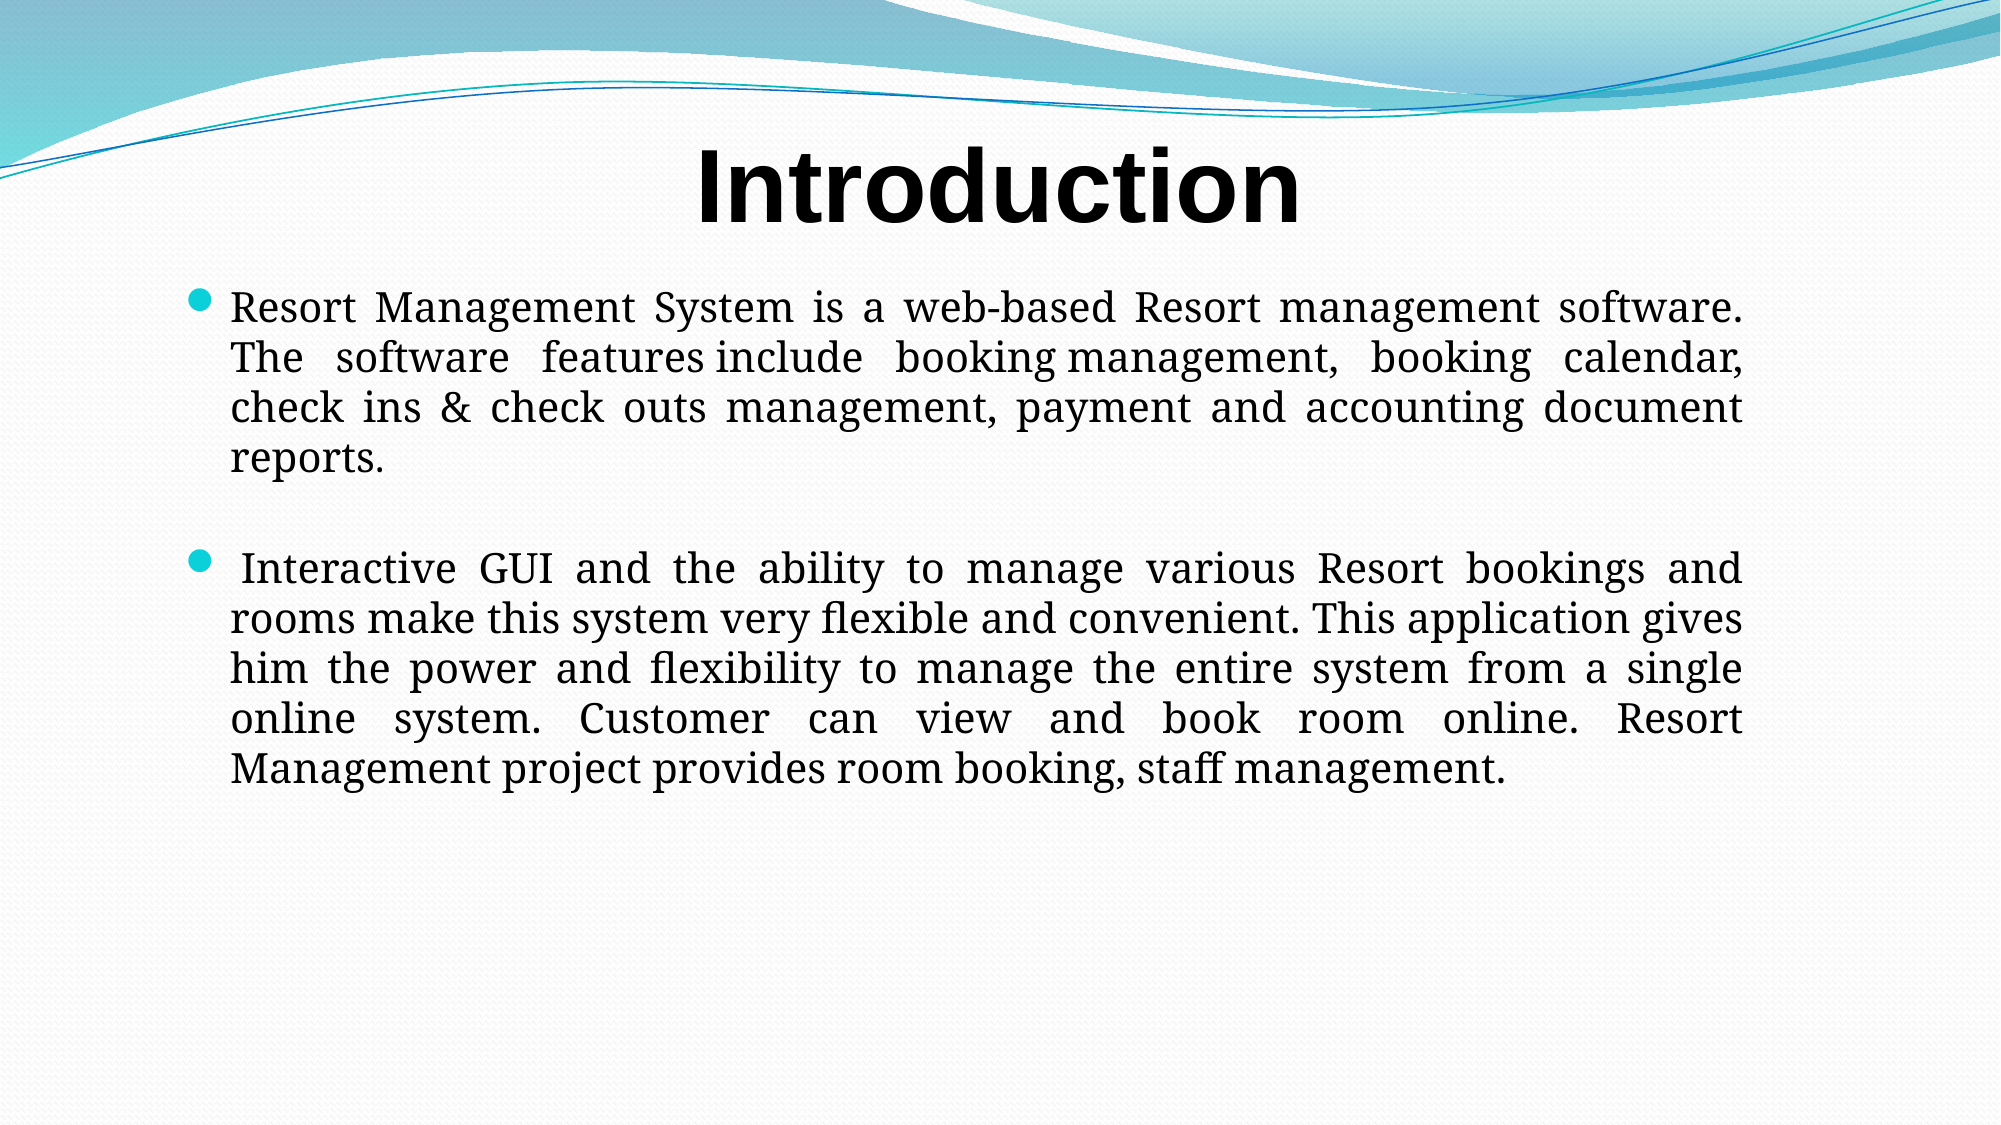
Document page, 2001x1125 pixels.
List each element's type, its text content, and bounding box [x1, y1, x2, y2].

title Introduction [137, 59, 1863, 244]
list Resort Management System is a web-based Resort management software. The software features include booking management, booking calendar, check ins & check outs management, payment and accounting document reports. Interactive GUI and the ability to manage various Resort bookings and rooms make this system very flexible and convenient. This application gives him the power and flexibility to manage the entire system from a single online system. Customer can view and book room online. Resort Management project provides room booking, staff management. [170, 273, 1759, 1119]
